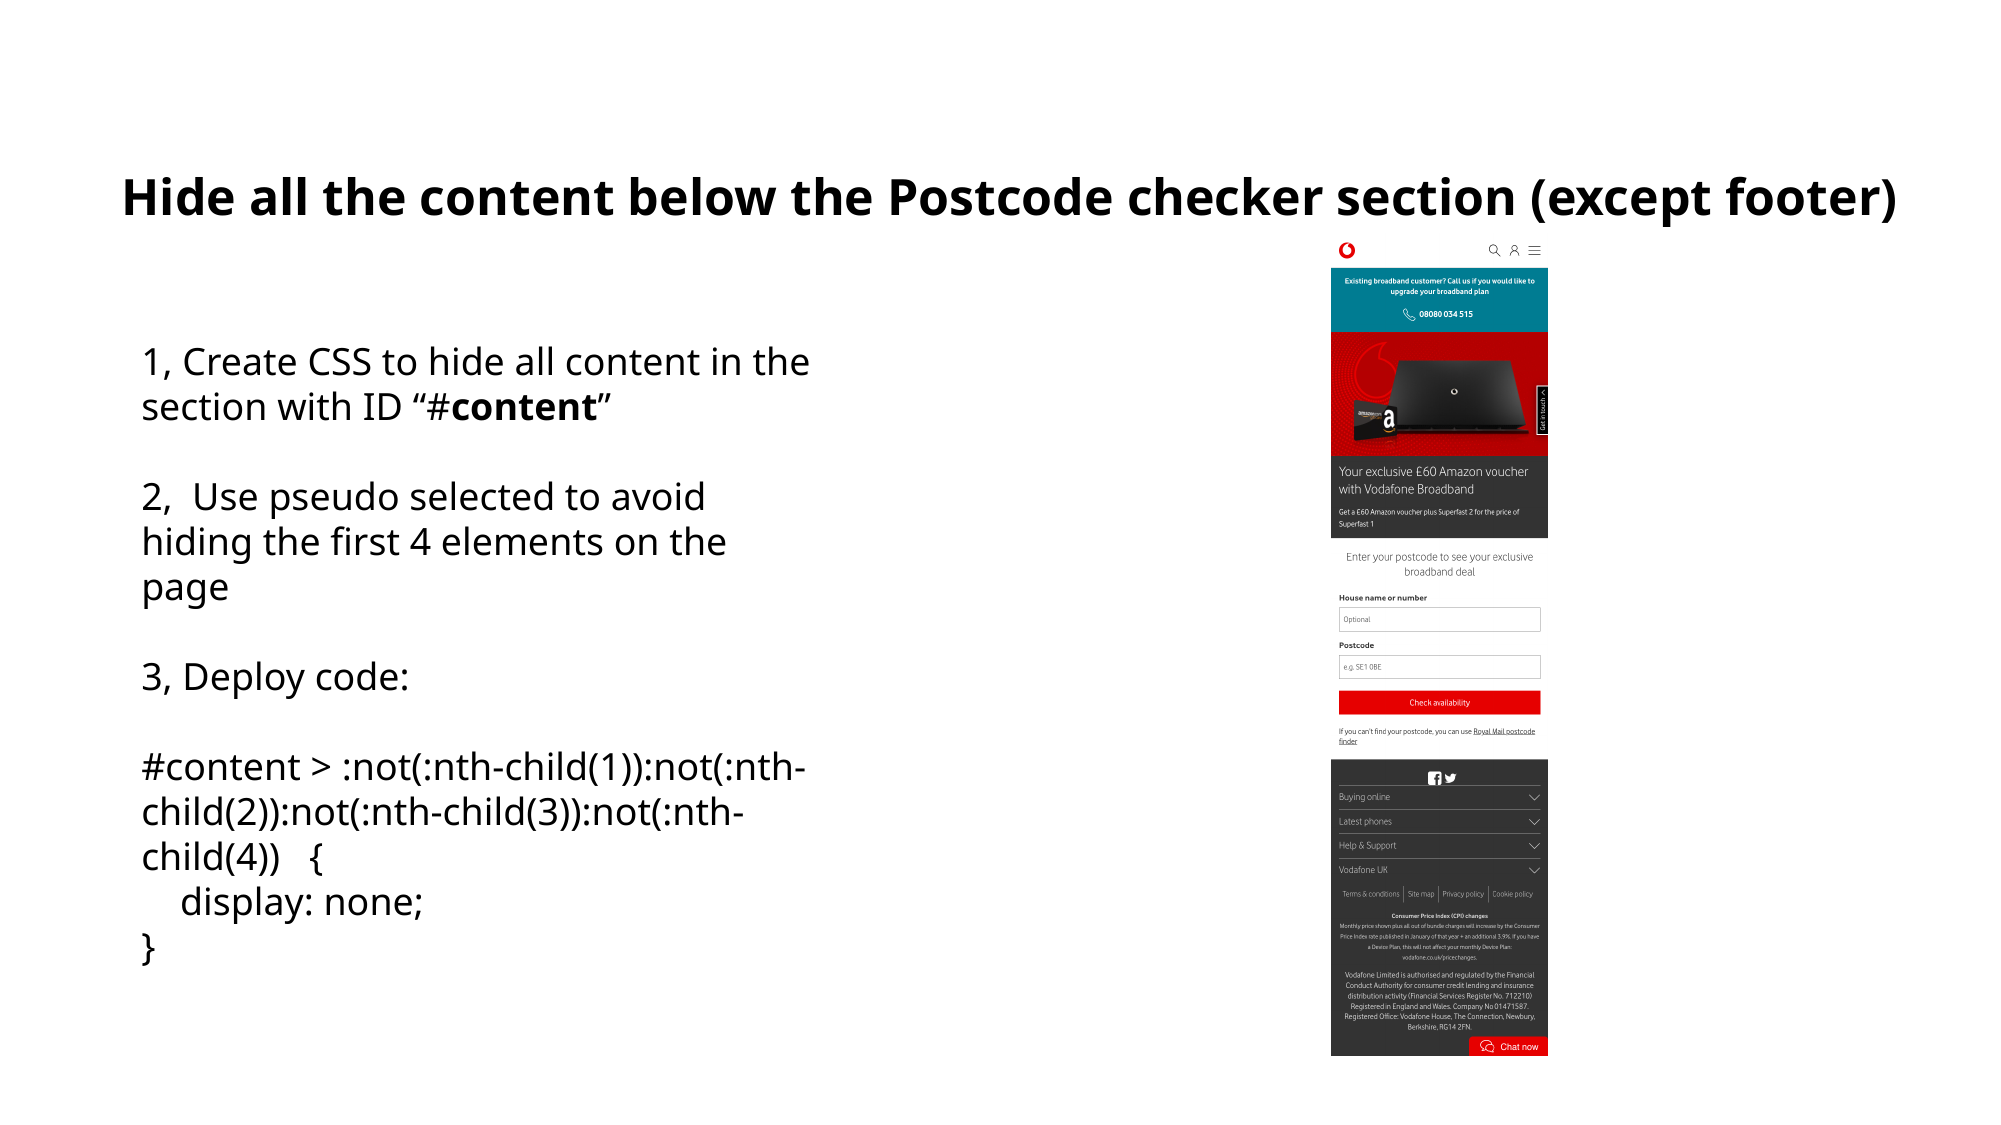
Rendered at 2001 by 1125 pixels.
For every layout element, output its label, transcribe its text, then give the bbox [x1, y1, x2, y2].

text_box 1, Create CSS to hide all content in the section with ID “#content” 2, Use pseudo selected to avoid hiding the first 4 elements on the page 3, Deploy code: #content > :not(:nth-child(1)):not(:nth-child(2)):not(:nth-child(3)):not(:nth-child(4)) { display: none; } [126, 330, 840, 1125]
text_box Hide all the content below the Postcode checker section (except footer) [106, 157, 1927, 233]
picture [1330, 233, 1548, 1056]
